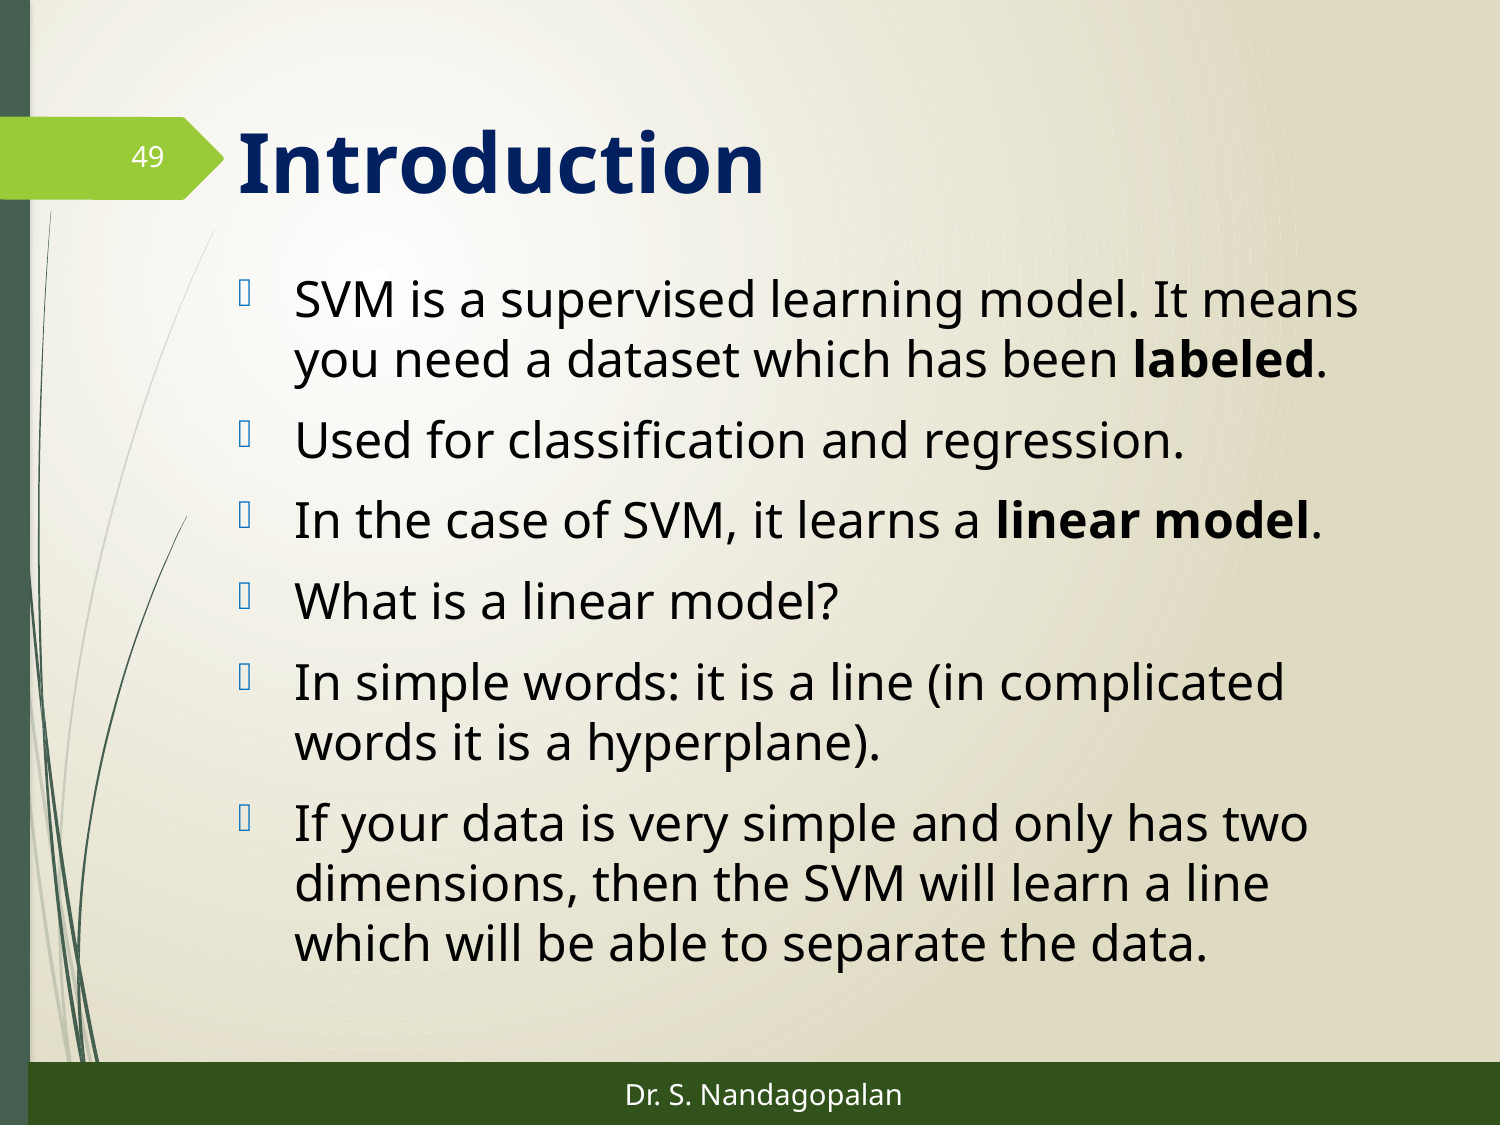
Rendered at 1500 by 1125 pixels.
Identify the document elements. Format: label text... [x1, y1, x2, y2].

title Introduction [223, 102, 1400, 249]
slide_number 49 [70, 129, 180, 188]
list SVM is a supervised learning model. It means you need a dataset which has been labeled. Used for classification and regression. In the case of SVM, it learns a linear model. What is a linear model? In simple words: it is a line (in complicated words it is a hyperplane). If your data is very simple and only has two dimensions, then the SVM will learn a line which will be able to separate the data. [222, 259, 1400, 1031]
